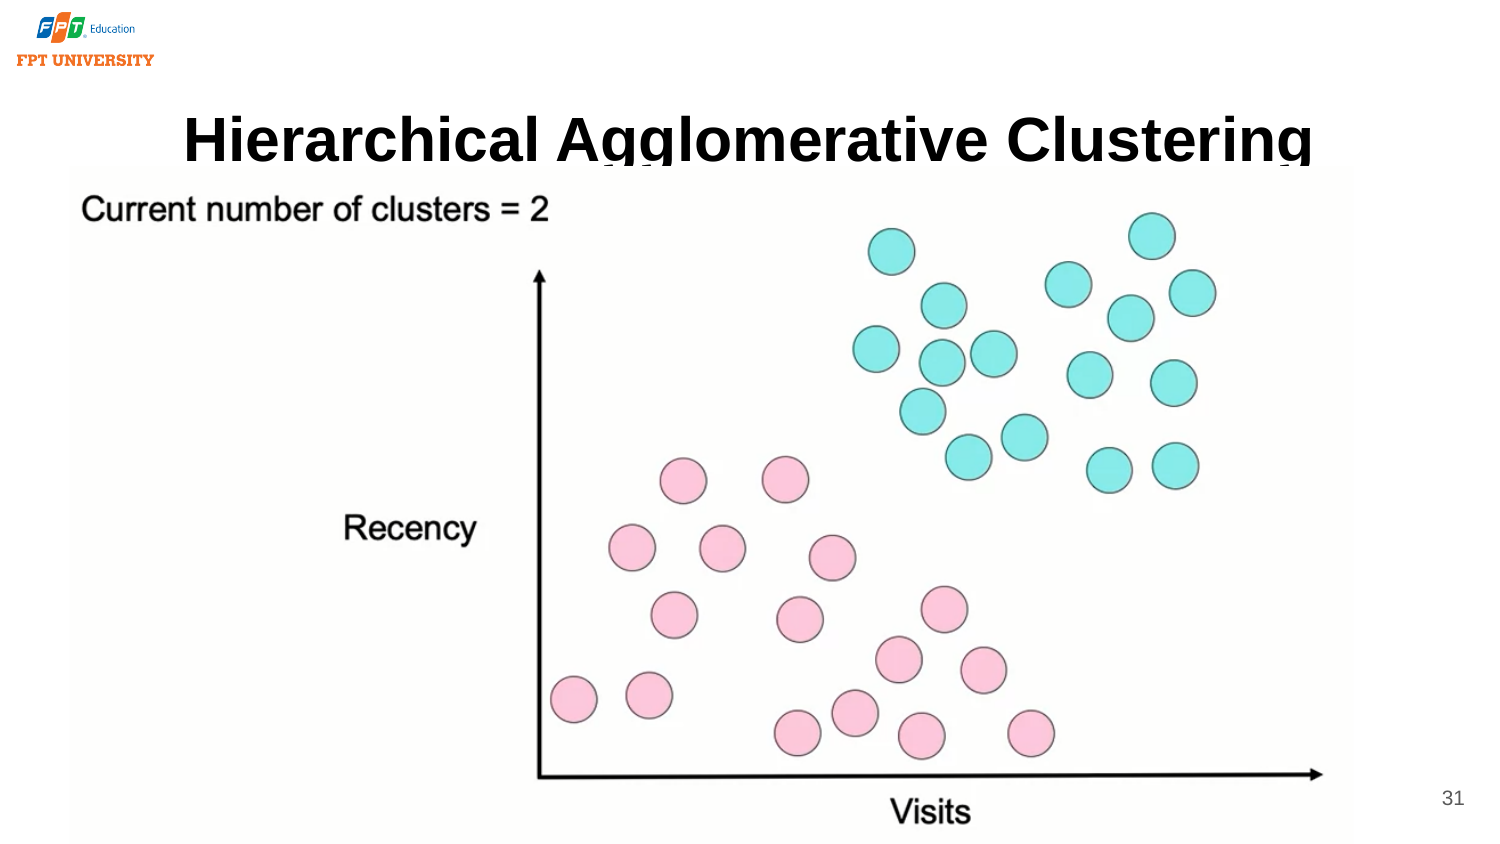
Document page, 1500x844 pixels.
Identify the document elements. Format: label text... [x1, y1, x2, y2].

slide_number 31 [1389, 764, 1480, 830]
picture [11, 1, 160, 77]
picture [69, 166, 1354, 844]
title Hierarchical Agglomerative Clustering [51, 72, 1449, 167]
